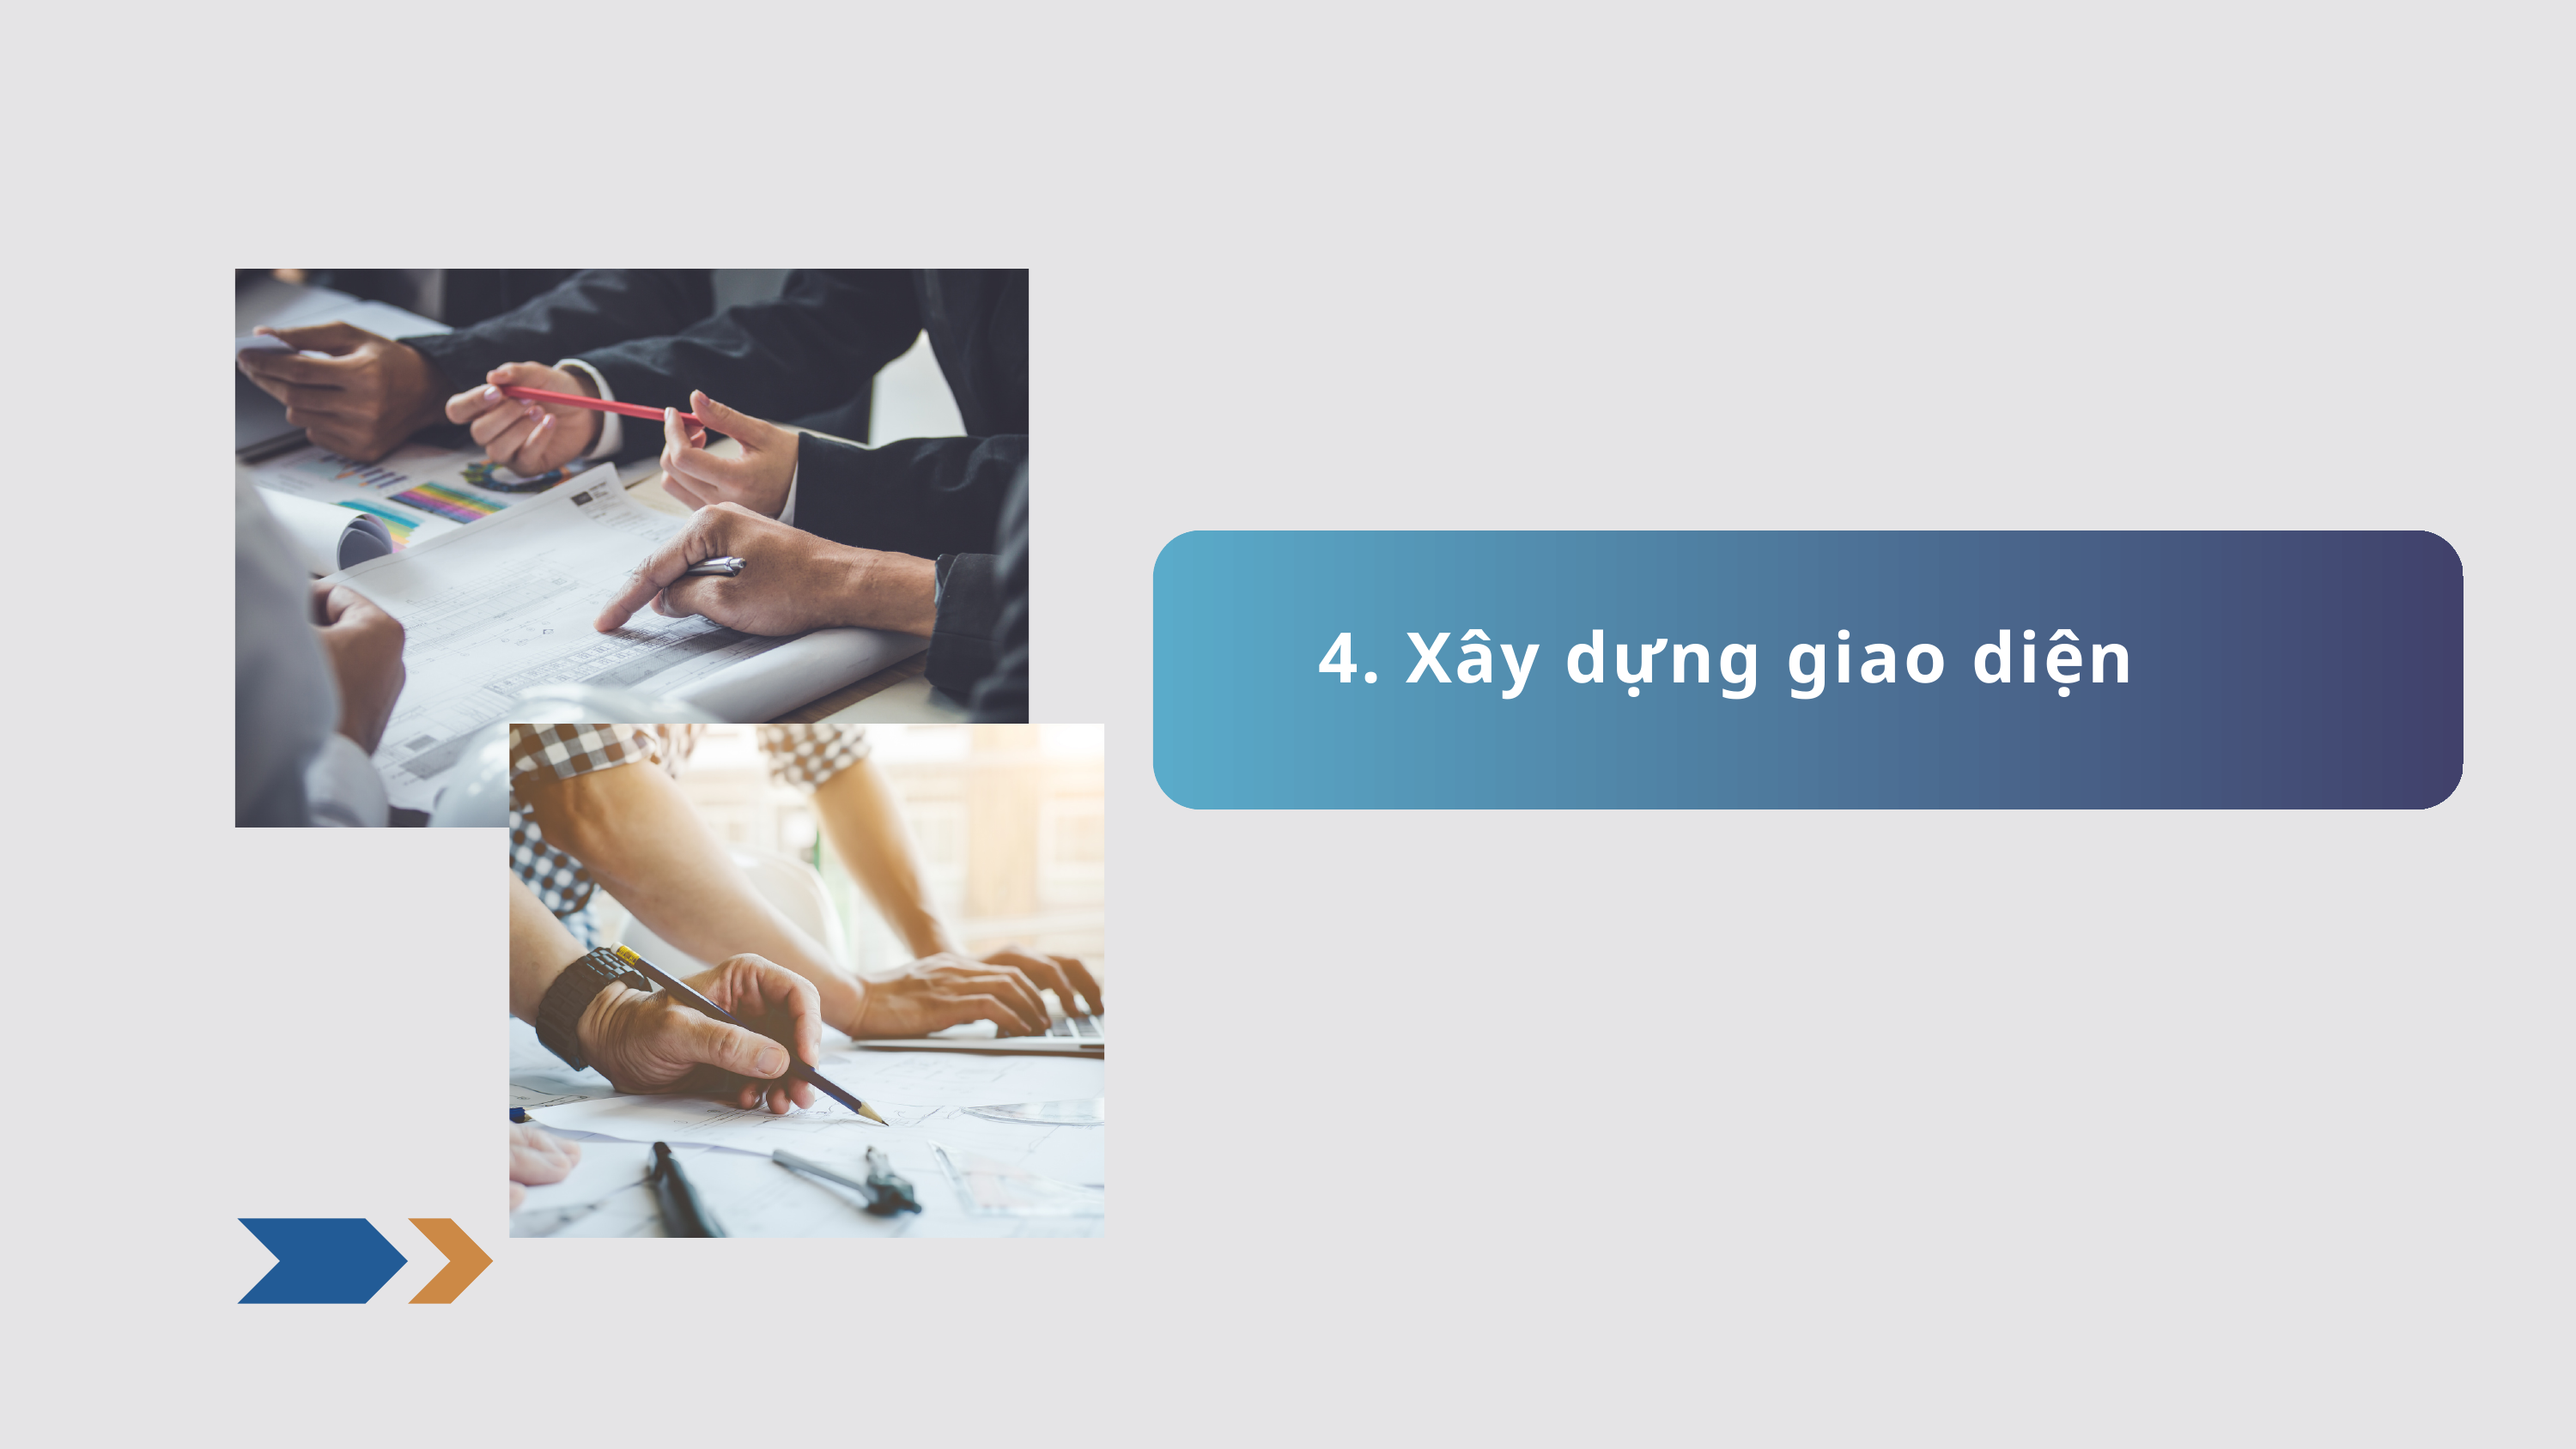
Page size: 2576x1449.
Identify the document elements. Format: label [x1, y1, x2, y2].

text_box [509, 724, 1105, 1238]
text_box [234, 269, 1030, 828]
text_box [1152, 530, 2464, 810]
text_box [237, 1218, 494, 1304]
